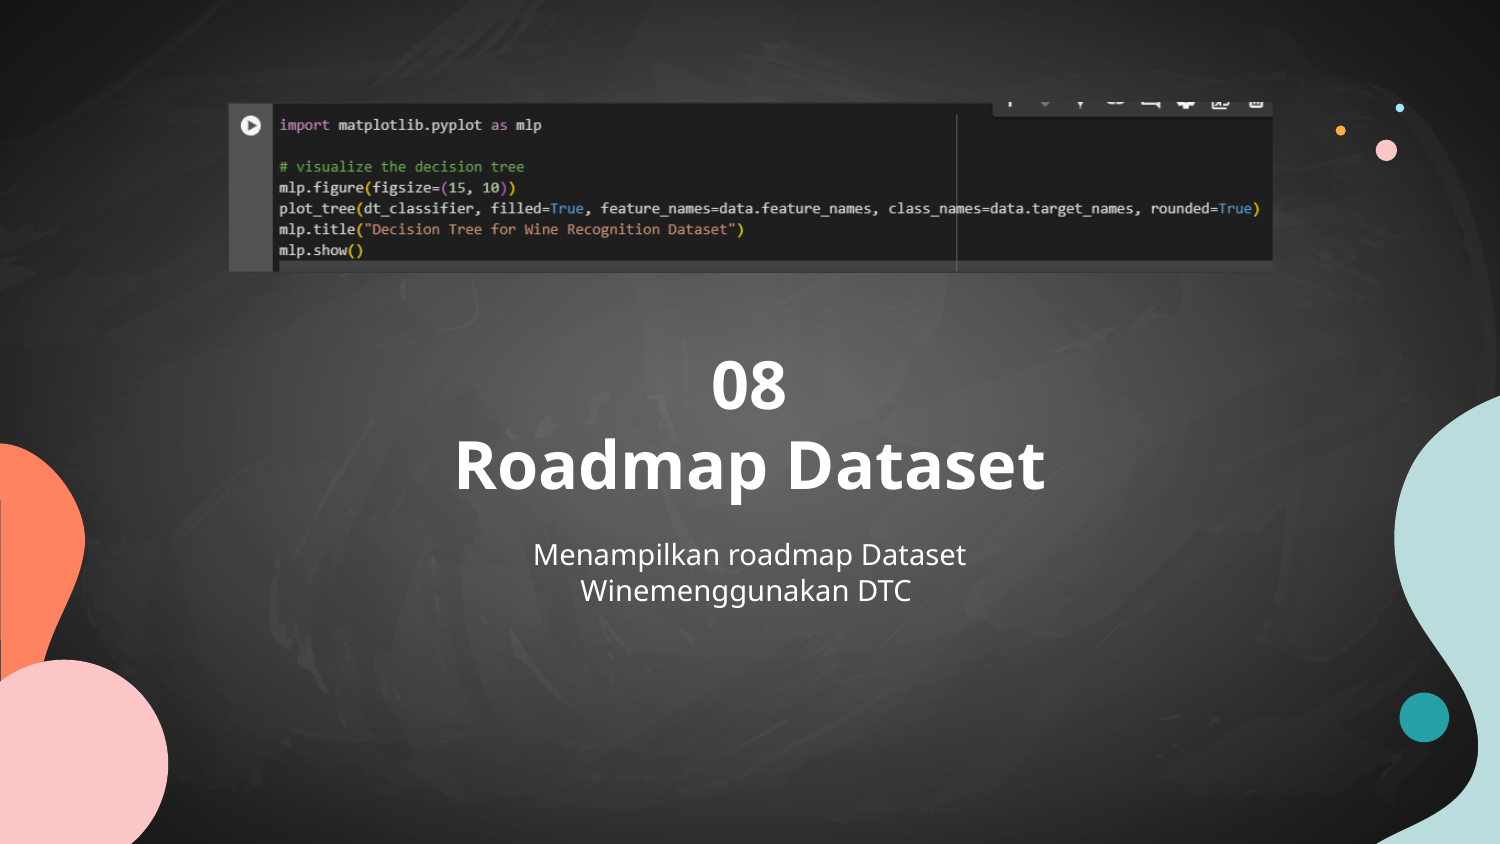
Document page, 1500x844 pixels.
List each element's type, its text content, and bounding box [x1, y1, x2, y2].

text_box [0, 659, 169, 844]
picture [0, 0, 1500, 844]
list Menampilkan roadmap Dataset Winemenggunakan DTC [428, 521, 1072, 844]
title 08 Roadmap Dataset [113, 327, 1387, 422]
